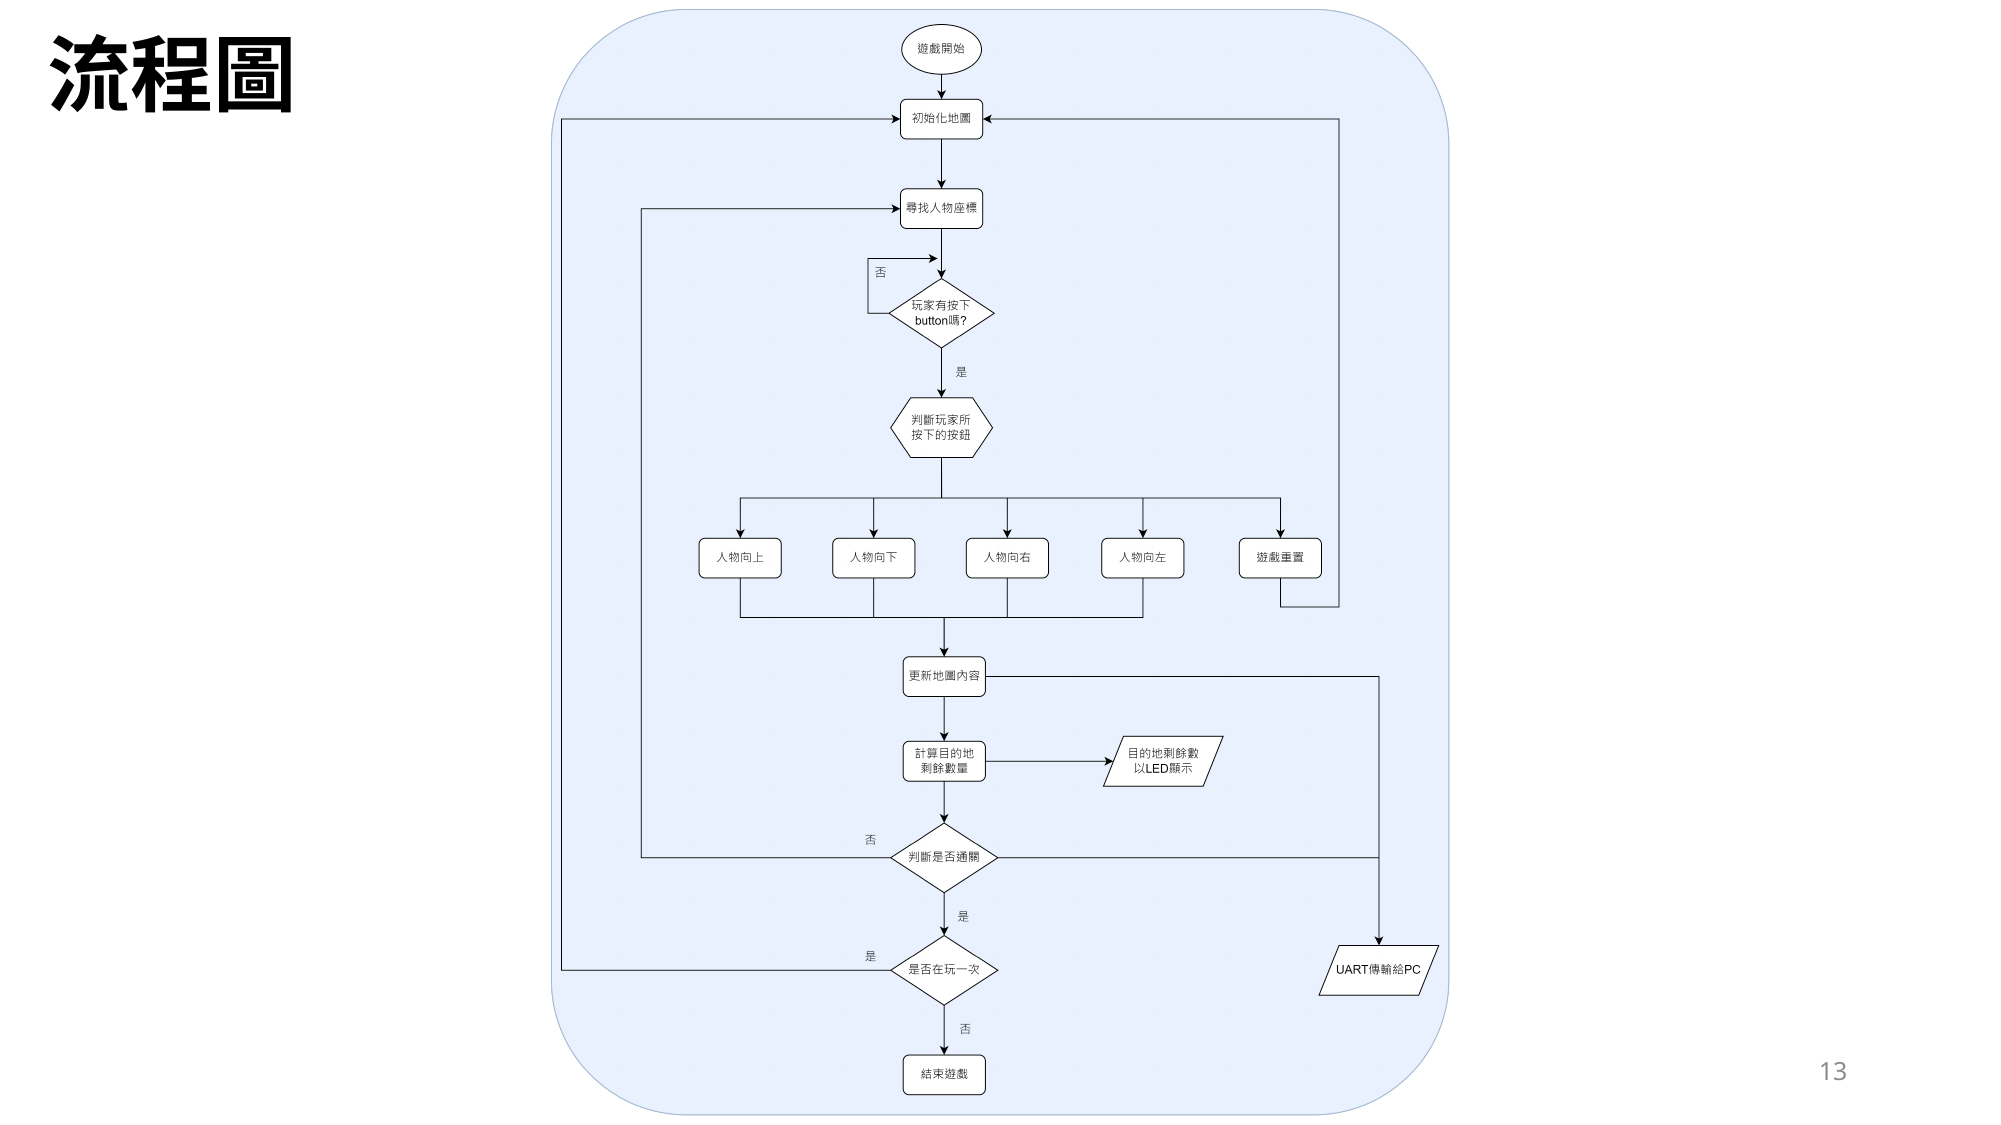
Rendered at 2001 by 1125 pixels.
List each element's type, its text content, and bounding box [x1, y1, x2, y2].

slide_number 13 [1459, 1042, 1863, 1103]
picture [541, 0, 1459, 1125]
text_box 流程圖 [32, 14, 319, 130]
